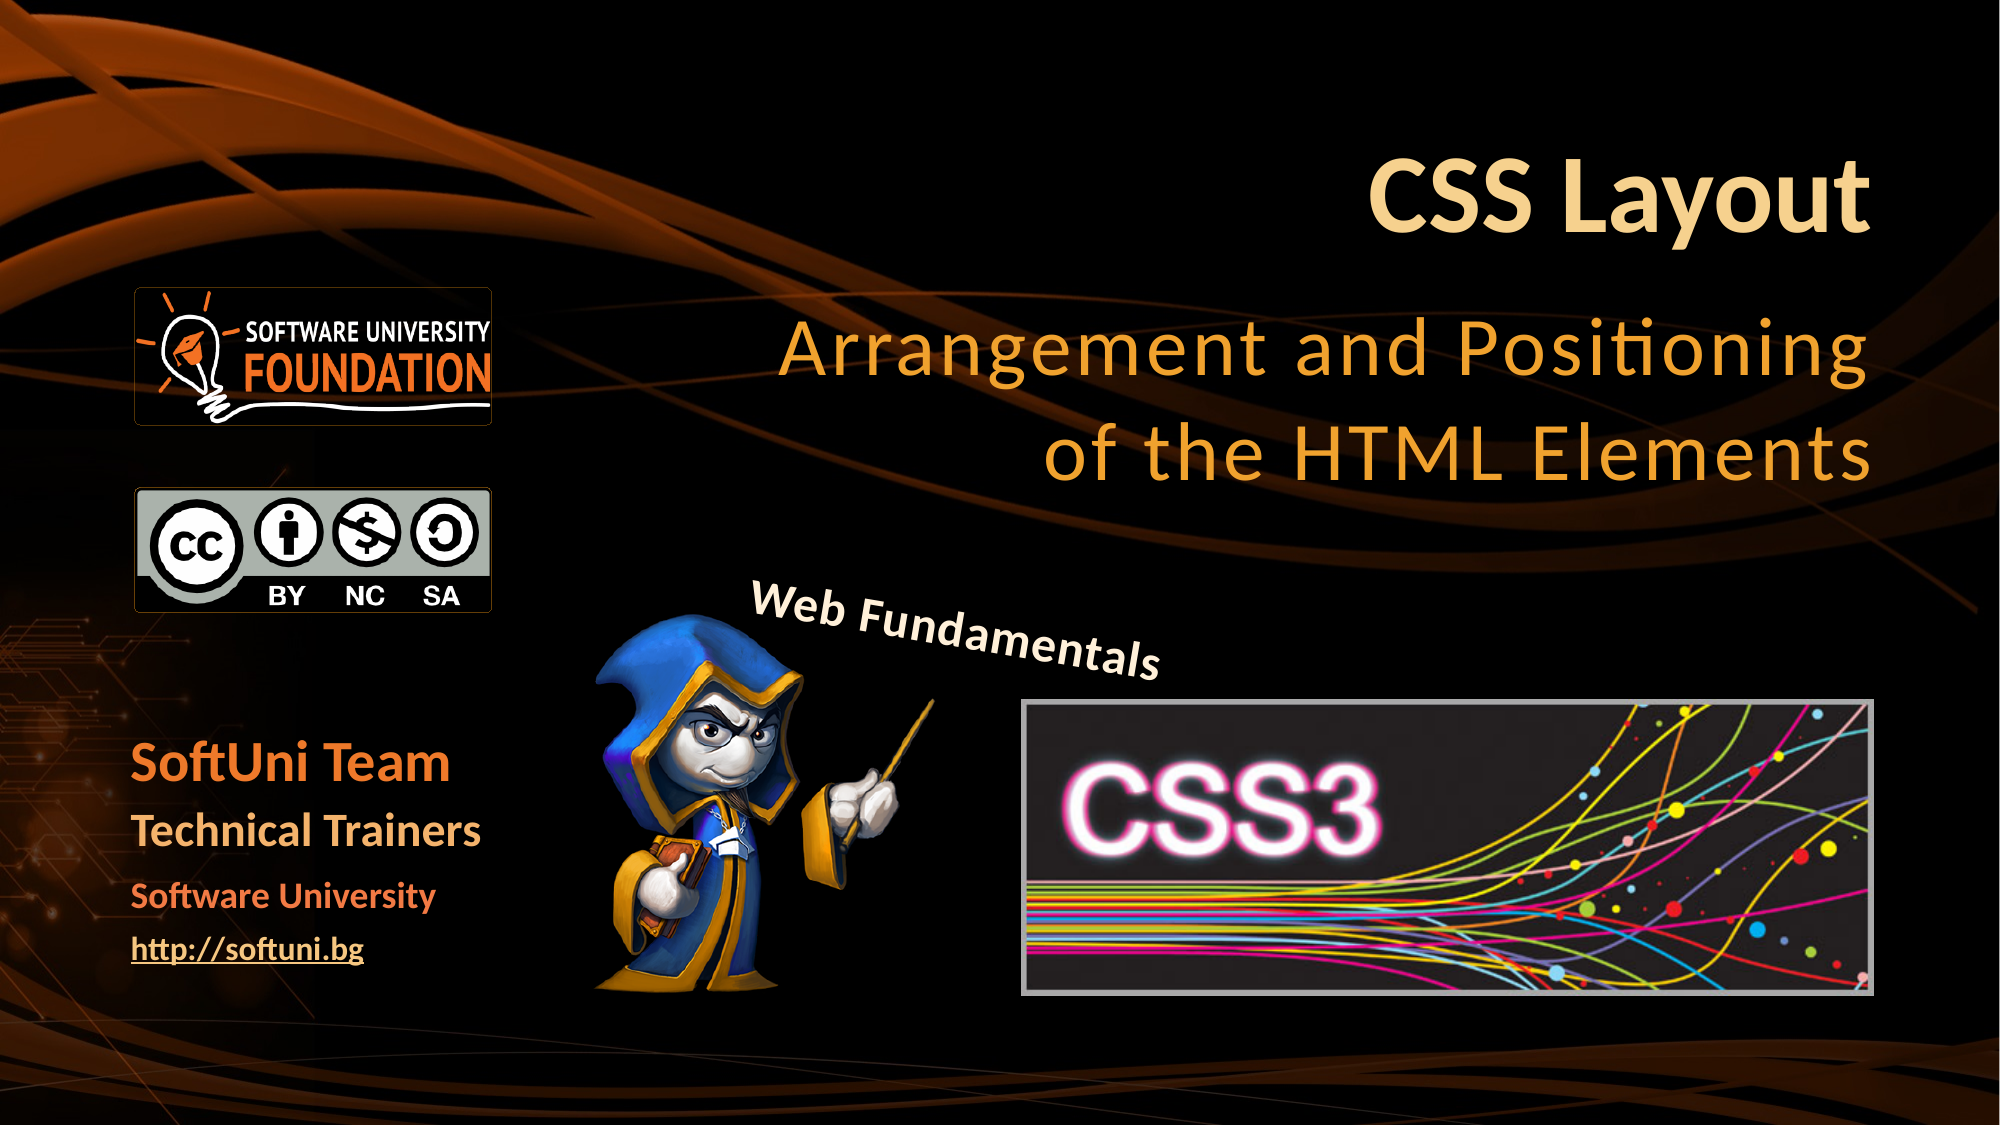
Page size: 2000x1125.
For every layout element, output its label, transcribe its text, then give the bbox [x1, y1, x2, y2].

list http://softuni.bg [124, 918, 587, 973]
text_box Web Fundamentals [732, 562, 1194, 699]
title CSS Layout [662, 99, 1874, 287]
subtitle Arrangement and Positioning of the HTML Elements [537, 287, 1874, 513]
list Technical Trainers [124, 789, 587, 862]
list Software University [124, 862, 587, 918]
list SoftUni Team [124, 712, 587, 789]
picture [0, 0, 2000, 1125]
